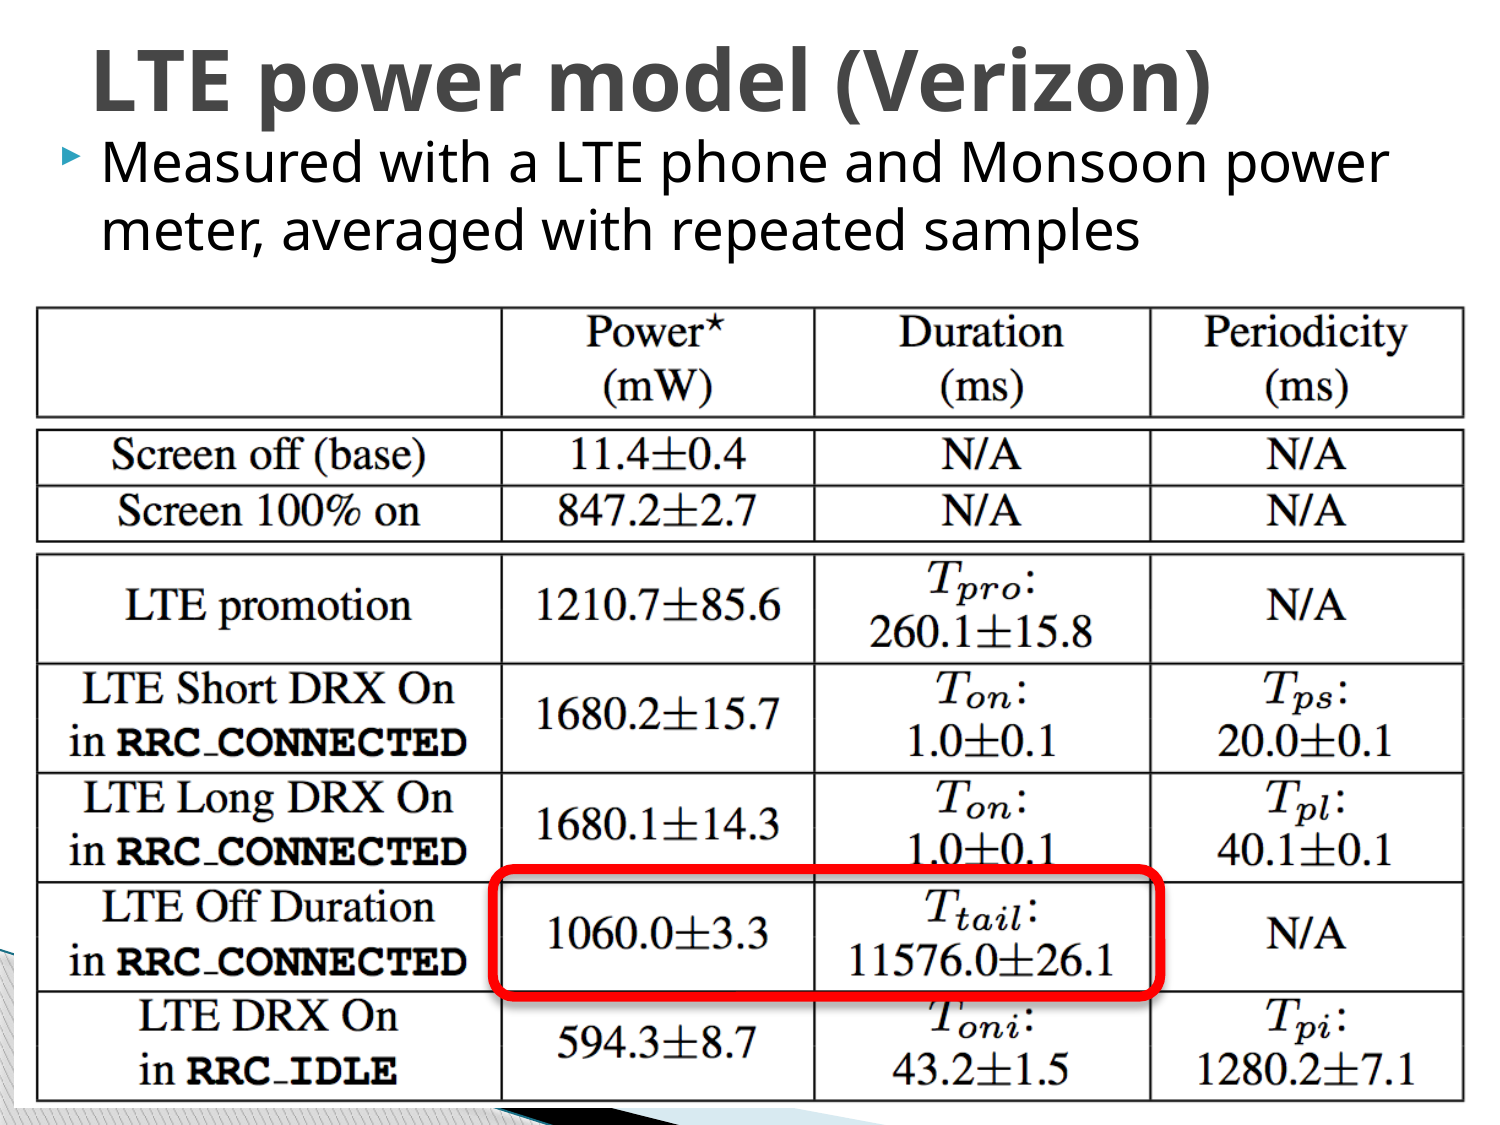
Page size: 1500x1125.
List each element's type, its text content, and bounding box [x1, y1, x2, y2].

title LTE power model (Verizon) [75, 0, 1425, 155]
list Measured with a LTE phone and Monsoon power meter, averaged with repeated samples [26, 119, 1432, 289]
picture [14, 289, 1480, 1108]
text_box [0, 953, 9, 958]
text_box [523, 1119, 542, 1125]
